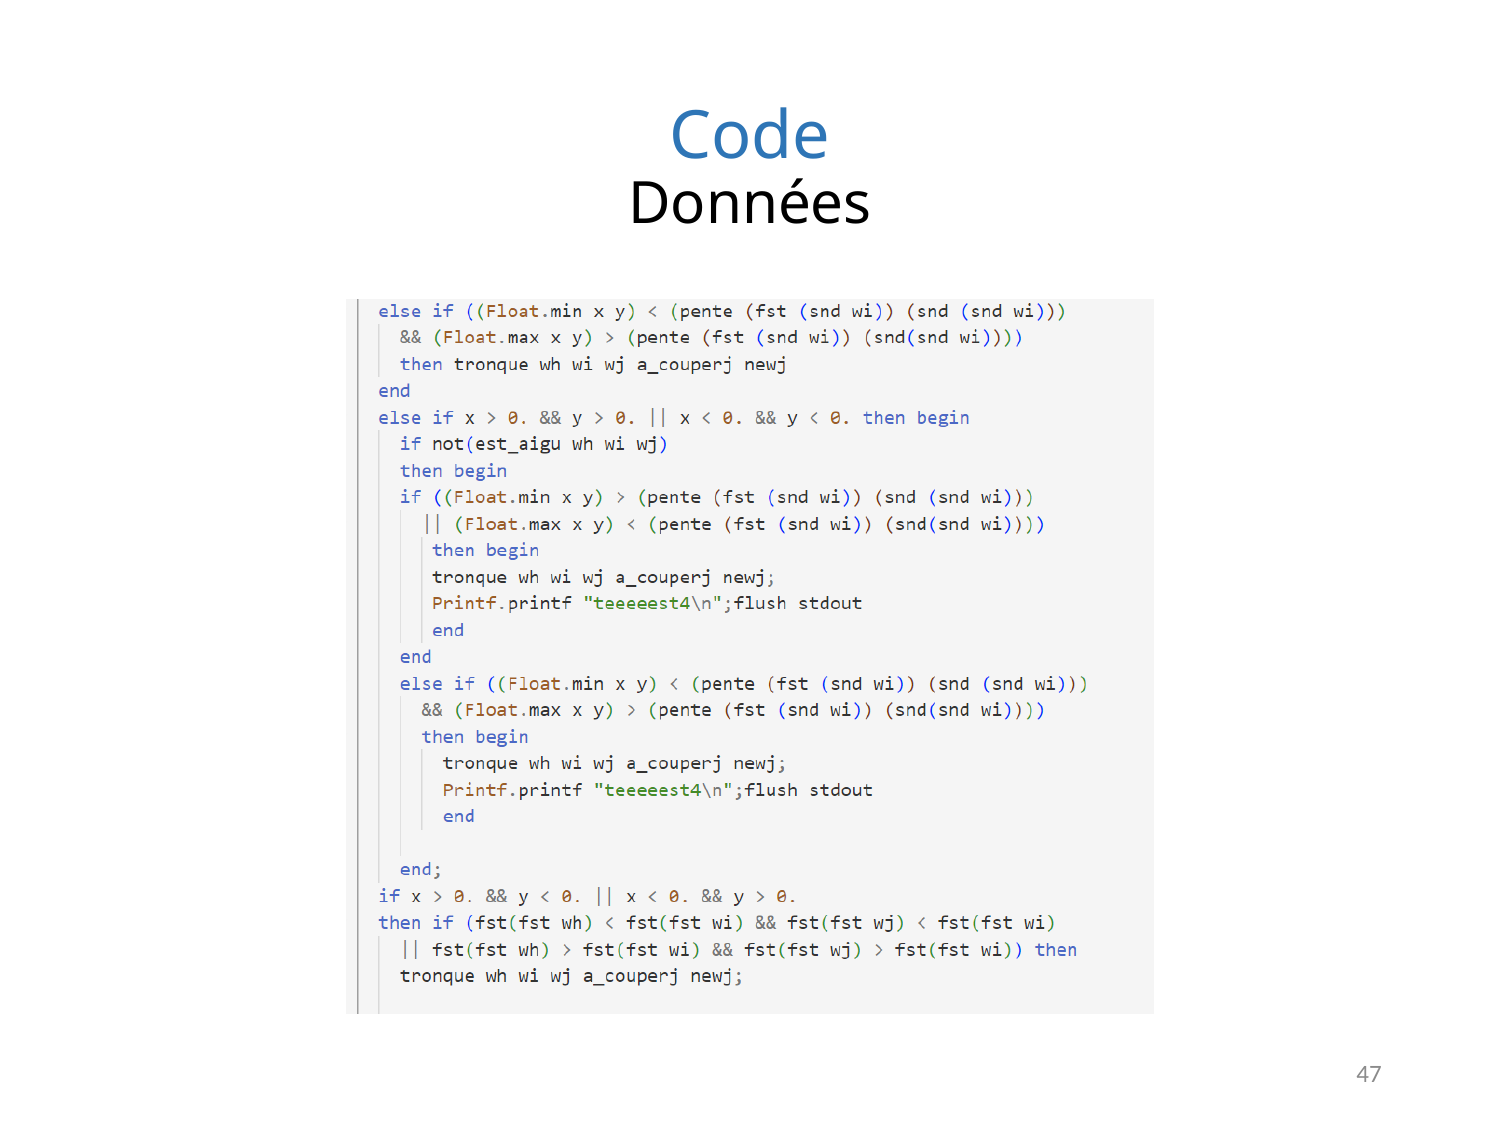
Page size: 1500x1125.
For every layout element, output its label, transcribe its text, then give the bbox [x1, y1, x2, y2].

slide_number 47 [1059, 1042, 1397, 1103]
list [346, 299, 1154, 1014]
title Code Données [103, 59, 1397, 278]
